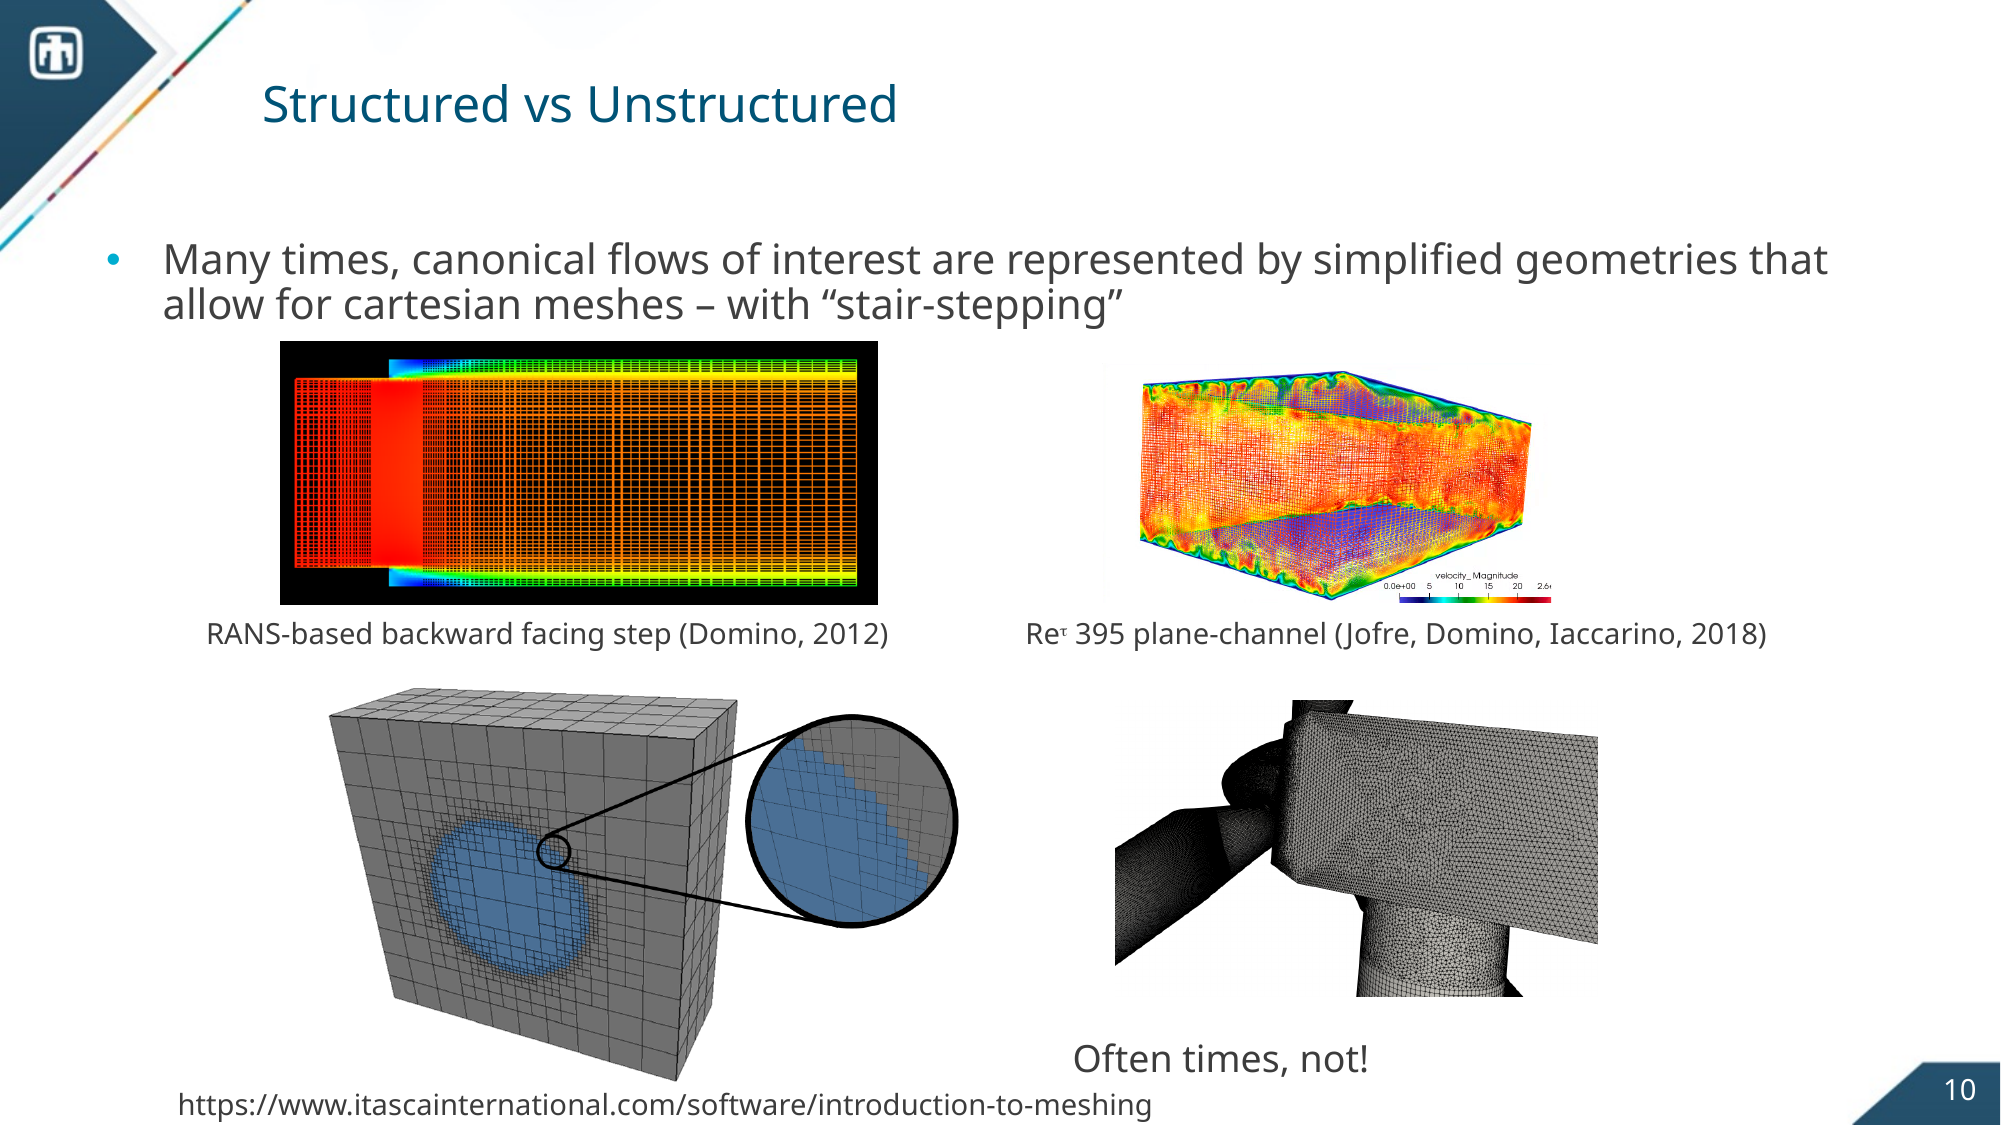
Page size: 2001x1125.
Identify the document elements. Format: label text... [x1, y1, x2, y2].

list Many times, canonical flows of interest are represented by simplified geometries that allow for cartesian meshes – with “stair-stepping” [106, 231, 1919, 988]
picture [0, 0, 2001, 1125]
text_box RANS-based backward facing step (Domino, 2012) [191, 608, 904, 658]
text_box Often times, not! [1057, 1027, 1384, 1088]
text_box https://www.itascainternational.com/software/introduction-to-meshing [162, 1078, 1169, 1125]
title Structured vs Unstructured [262, 42, 1919, 170]
text_box Ret 395 plane-channel (Jofre, Domino, Iaccarino, 2018) [1010, 608, 1783, 658]
slide_number 10 [1919, 1061, 2000, 1122]
